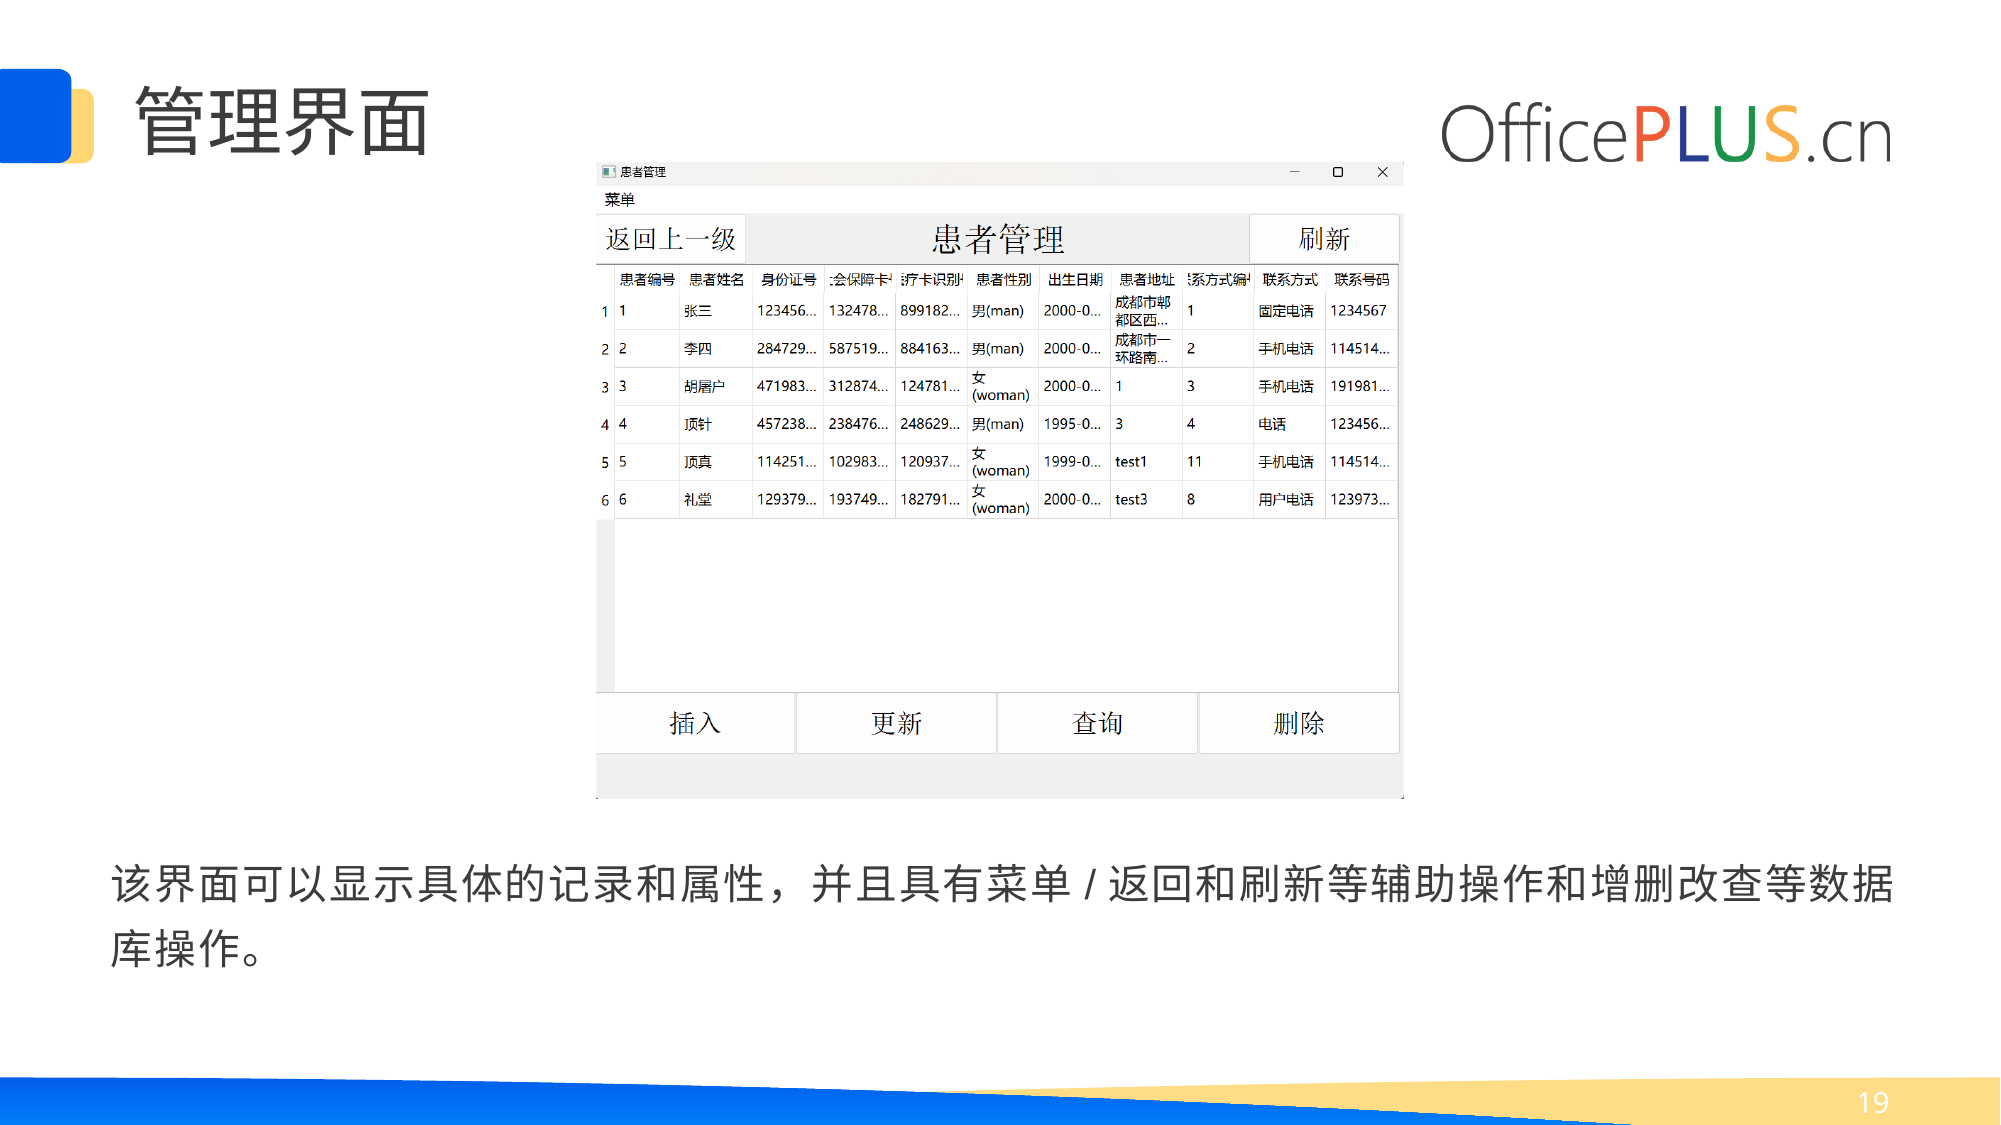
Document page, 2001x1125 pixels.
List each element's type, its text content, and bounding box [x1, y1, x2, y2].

picture [1442, 102, 1890, 162]
text_box 管理界面 [132, 73, 1280, 178]
text_box 该界面可以显示具体的记录和属性，并且具有菜单/返回和刷新等辅助操作和增删改查等数据库操作。 [95, 835, 1915, 981]
picture [596, 162, 1404, 799]
